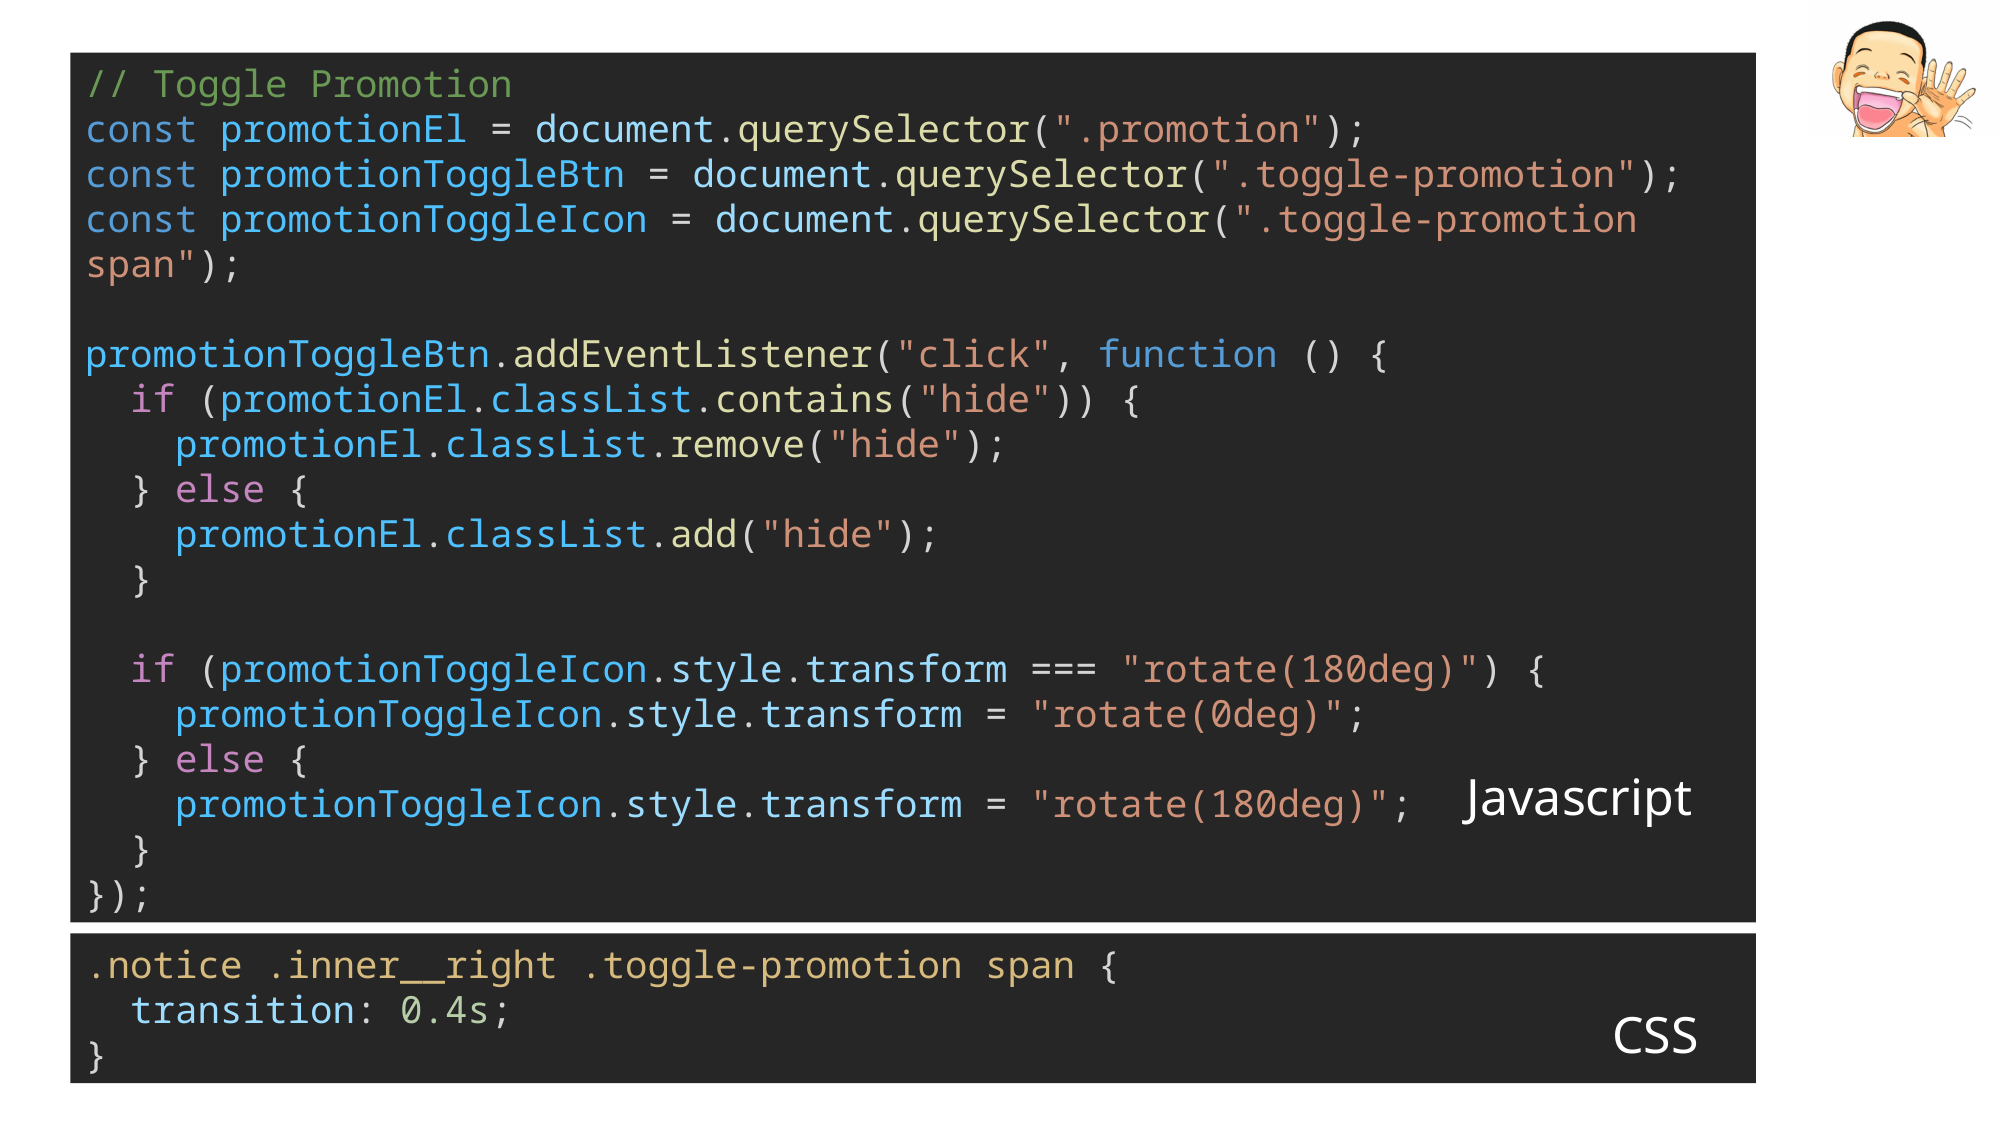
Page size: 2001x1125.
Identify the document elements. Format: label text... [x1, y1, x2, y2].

text_box .notice .inner__right .toggle-promotion span { transition: 0.4s; } [70, 933, 1756, 1084]
text_box // Toggle Promotion const promotionEl = document.querySelector(".promotion"); const promotionToggleBtn = document.querySelector(".toggle-promotion"); const promotionToggleIcon = document.querySelector(".toggle-promotion span"); promotionToggleBtn.addEventListener("click", function () { if (promotionEl.classList.contains("hide")) { promotionEl.classList.remove("hide"); } else { promotionEl.classList.add("hide"); } if (promotionToggleIcon.style.transform === "rotate(180deg)") { promotionToggleIcon.style.transform = "rotate(0deg)"; } else { promotionToggleIcon.style.transform = "rotate(180deg)"; } }); [70, 52, 1756, 923]
text_box Javascript [1452, 757, 1708, 833]
picture [1808, 0, 2000, 137]
text_box CSS [1597, 996, 1714, 1072]
